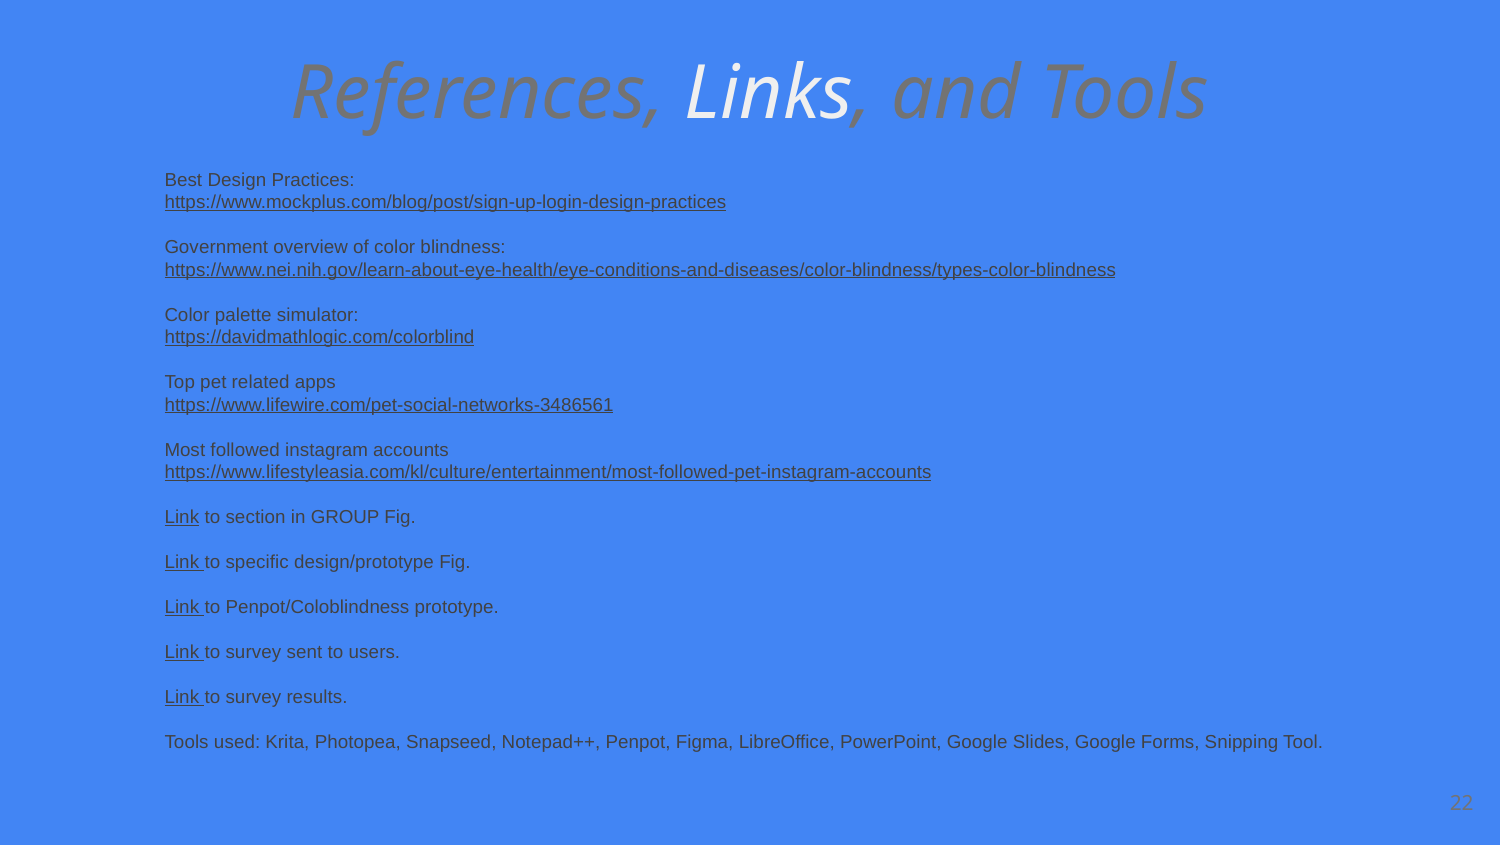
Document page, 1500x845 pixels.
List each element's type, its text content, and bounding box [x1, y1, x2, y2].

title References, Links, and Tools [51, 19, 1449, 158]
slide_number ‹#› [1398, 770, 1489, 836]
text_box Best Design Practices: https://www.mockplus.com/blog/post/sign-up-login-design-practices Government overview of color blindness: https://www.nei.nih.gov/learn-about-eye-health/eye-conditions-and-diseases/color-blindness/types-color-blindness Color palette simulator: https://davidmathlogic.com/colorblind Top pet related apps https://www.lifewire.com/pet-social-networks-3486561 Most followed instagram accounts https://www.lifestyleasia.com/kl/culture/entertainment/most-followed-pet-instagram-accounts Link to section in GROUP Fig. Link to specific design/prototype Fig. Link to Penpot/Coloblindness prototype. Link to survey sent to users. Link to survey results. Tools used: Krita, Photopea, Snapseed, Notepad++, Penpot, Figma, LibreOffice, PowerPoint, Google Slides, Google Forms, Snipping Tool. [149, 152, 1426, 768]
